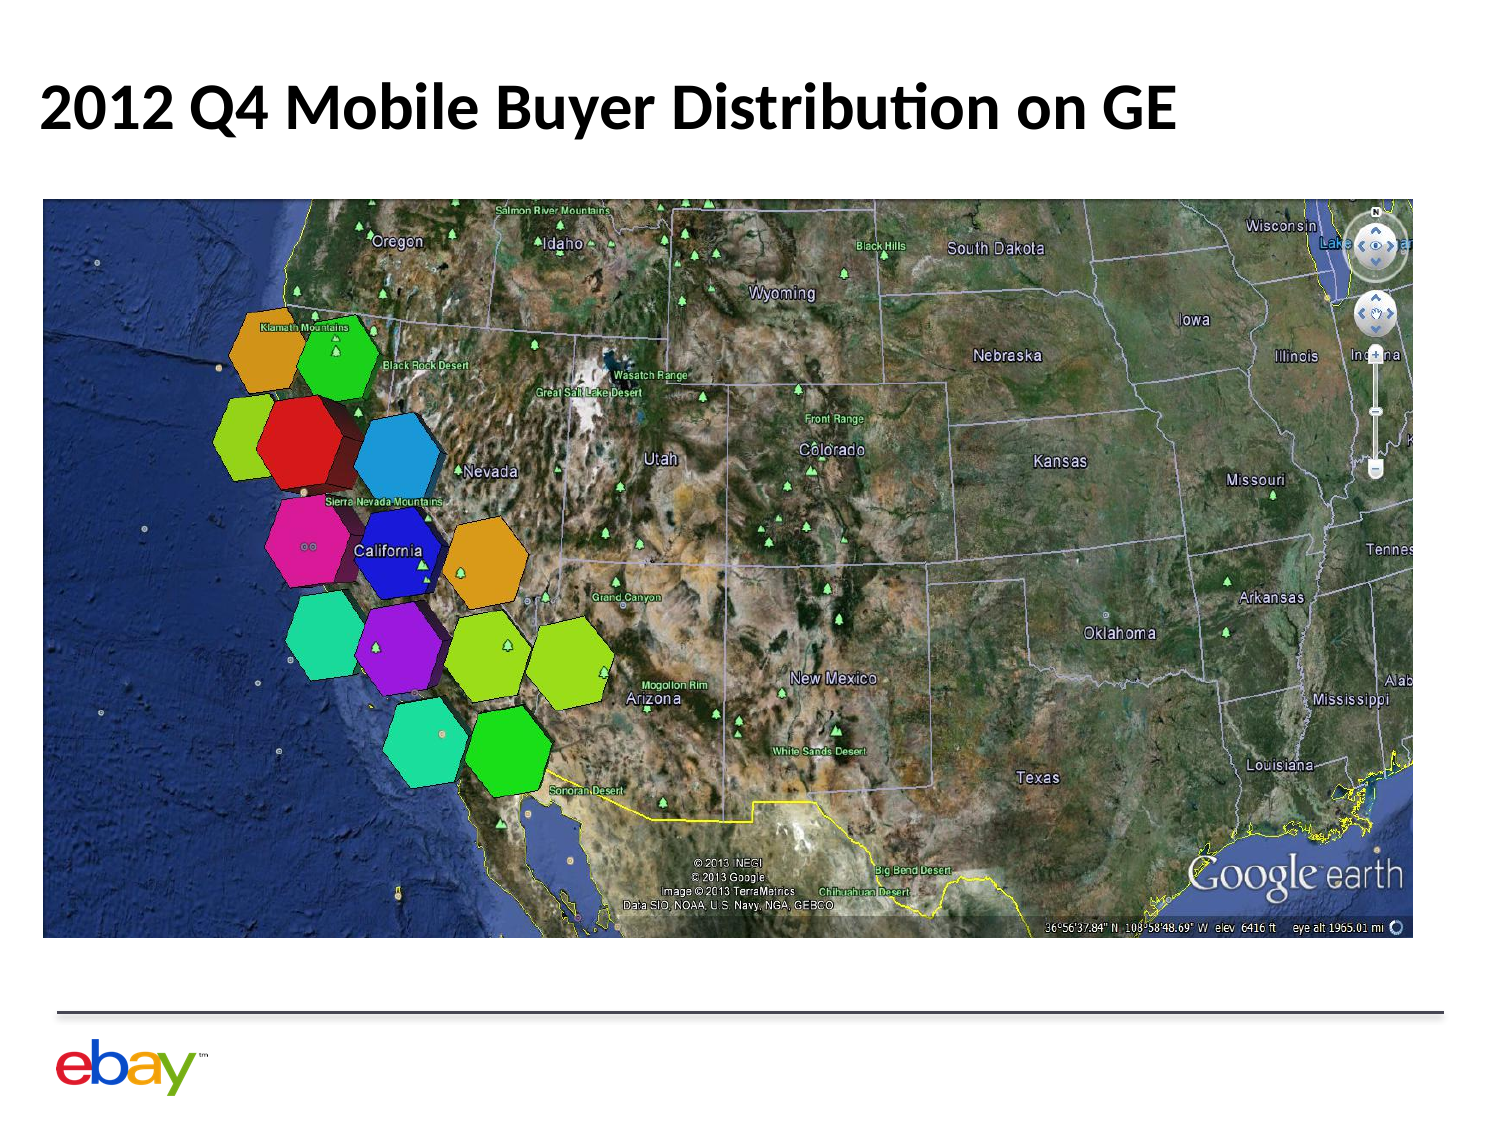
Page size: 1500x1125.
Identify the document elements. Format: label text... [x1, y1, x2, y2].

picture [56, 1039, 208, 1096]
title 2012 Q4 Mobile Buyer Distribution on GE [24, 37, 1401, 151]
picture [43, 199, 1413, 938]
